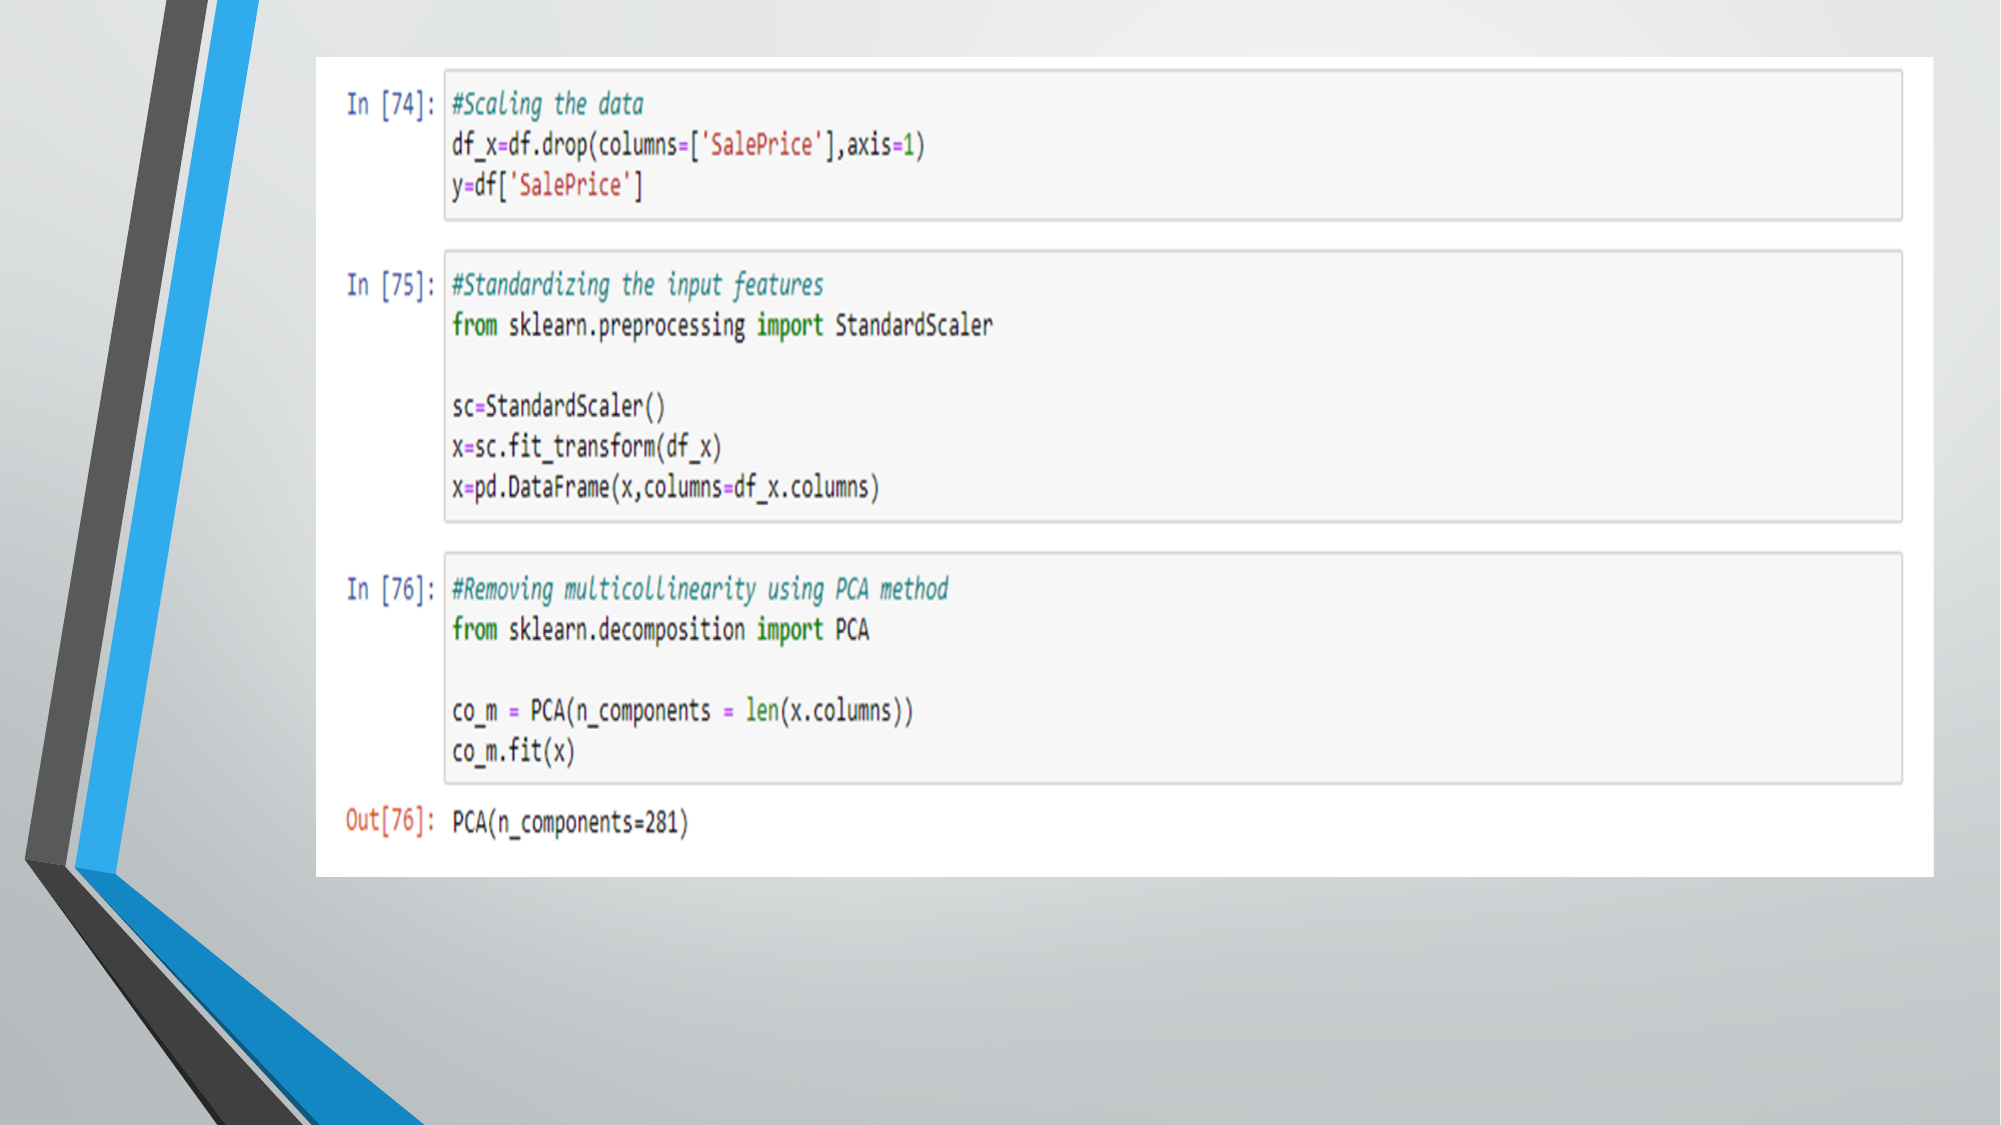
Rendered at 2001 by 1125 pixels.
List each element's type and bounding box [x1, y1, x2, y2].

picture [315, 56, 1935, 878]
